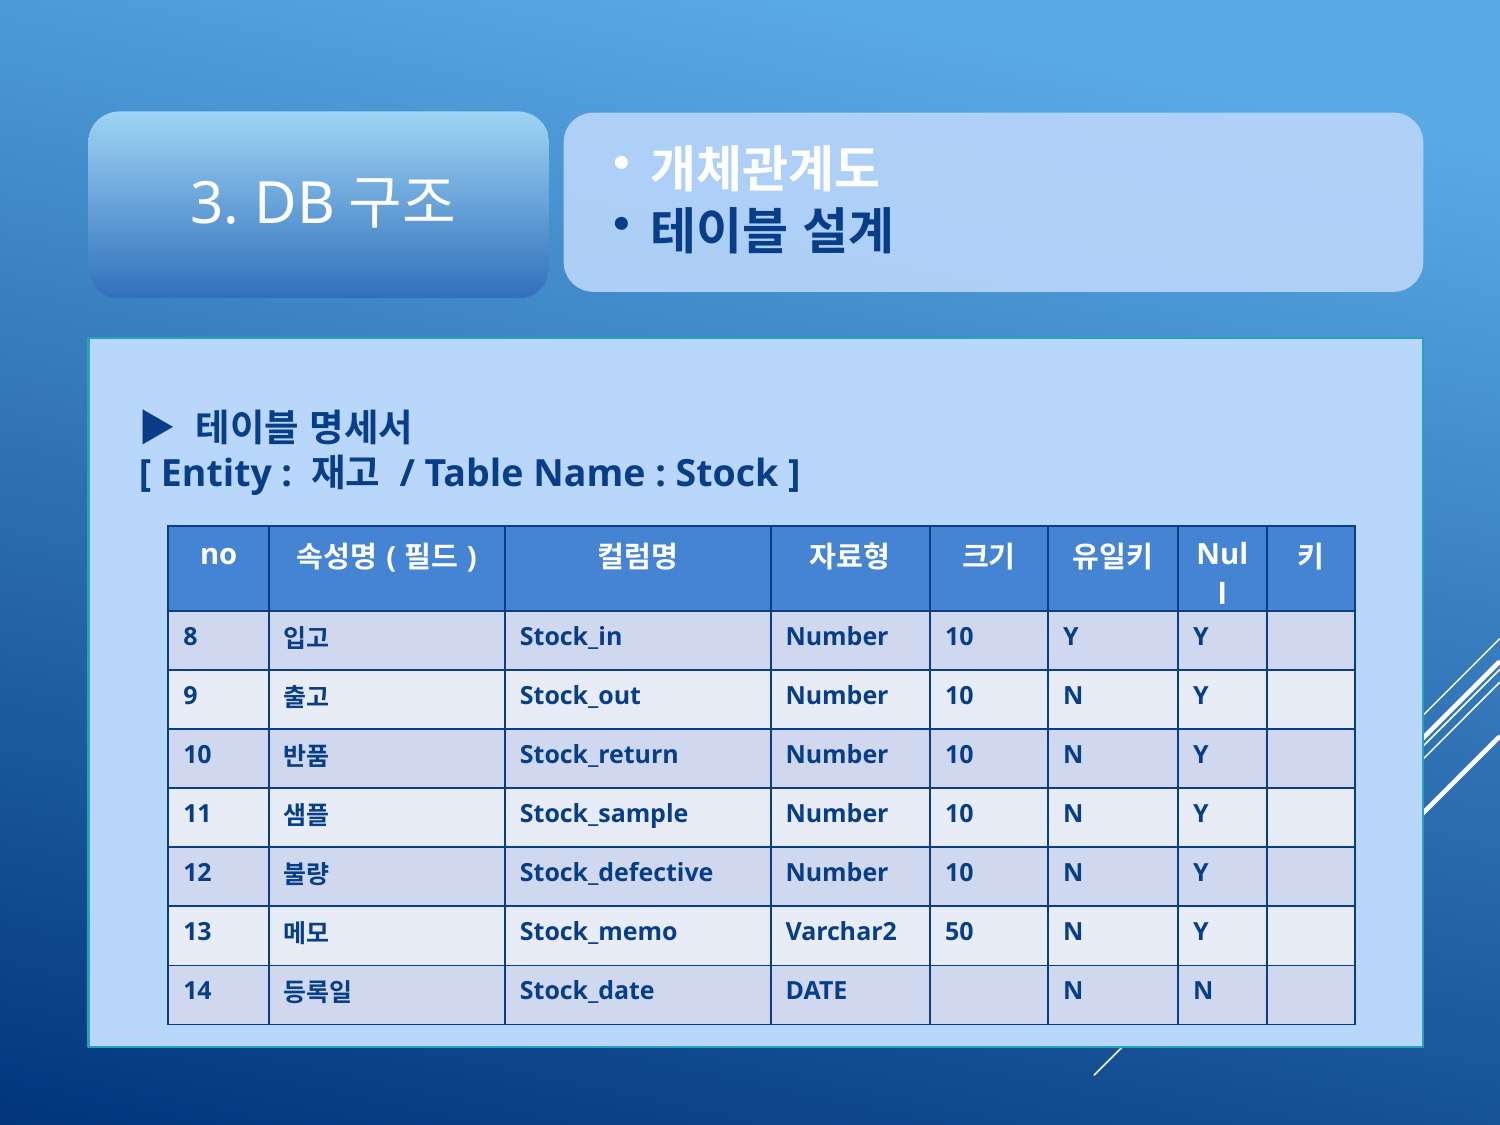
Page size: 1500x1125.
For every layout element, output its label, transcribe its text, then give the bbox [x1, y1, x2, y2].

table_header no [169, 527, 268, 610]
table_cell Stock_out [506, 671, 770, 728]
table_cell Y [1179, 730, 1266, 787]
table_cell Y [1179, 671, 1266, 728]
table_header 속성명(필드) [270, 527, 504, 610]
table_cell N [1049, 907, 1177, 965]
table_cell [1268, 907, 1354, 965]
table_cell 10 [931, 730, 1047, 787]
table_cell Number [772, 730, 929, 787]
table_cell 샘플 [270, 789, 504, 846]
table_cell Number [772, 671, 929, 728]
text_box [88, 89, 1436, 315]
table_header 자료형 [772, 527, 929, 610]
table_header Null [1179, 527, 1266, 610]
table_header 크기 [931, 527, 1047, 610]
table_cell Y [1179, 907, 1266, 965]
table_cell 50 [931, 907, 1047, 965]
text_box ▶ 테이블 명세서 [ Entity : 재고 / Table Name : Stock ] [123, 396, 874, 502]
table_cell Y [1179, 848, 1266, 905]
table_cell Number [772, 848, 929, 905]
table_cell 10 [931, 848, 1047, 905]
table_cell Number [772, 789, 929, 846]
table_cell 메모 [270, 907, 504, 965]
table_cell Stock_return [506, 730, 770, 787]
table_cell DATE [772, 966, 929, 1024]
table_cell 12 [169, 848, 268, 905]
table_cell 10 [169, 730, 268, 787]
table_cell Stock_defective [506, 848, 770, 905]
table_cell [1268, 848, 1354, 905]
table_cell Stock_sample [506, 789, 770, 846]
table_cell Y [1049, 612, 1177, 669]
table_cell Varchar2 [772, 907, 929, 965]
table_cell Y [1179, 612, 1266, 669]
table_cell 10 [931, 612, 1047, 669]
table_cell 출고 [270, 671, 504, 728]
table_cell [1268, 612, 1354, 669]
table_cell [1268, 671, 1354, 728]
table_cell 11 [169, 789, 268, 846]
table_cell [1268, 789, 1354, 846]
table_cell 10 [931, 671, 1047, 728]
table_cell N [1049, 671, 1177, 728]
table_cell 14 [169, 966, 268, 1024]
text_box [87, 337, 1424, 1048]
table_cell Y [1179, 789, 1266, 846]
table_cell 10 [931, 789, 1047, 846]
table_cell [1268, 966, 1354, 1024]
table_cell 8 [169, 612, 268, 669]
table_cell 13 [169, 907, 268, 965]
table_cell 입고 [270, 612, 504, 669]
table_cell N [1049, 789, 1177, 846]
table_cell 9 [169, 671, 268, 728]
table_header 컬럼명 [506, 527, 770, 610]
table_cell 등록일 [270, 966, 504, 1024]
table_cell Number [772, 612, 929, 669]
table_cell N [1049, 848, 1177, 905]
table_cell N [1049, 966, 1177, 1024]
table_header 키 [1268, 527, 1354, 610]
table_cell [1268, 730, 1354, 787]
table_cell [931, 966, 1047, 1024]
table_cell Stock_memo [506, 907, 770, 965]
table_cell N [1049, 730, 1177, 787]
table_header 유일키 [1049, 527, 1177, 610]
table_cell 불량 [270, 848, 504, 905]
table_cell Stock_in [506, 612, 770, 669]
table_cell Stock_date [506, 966, 770, 1024]
table_cell N [1179, 966, 1266, 1024]
table_cell 반품 [270, 730, 504, 787]
